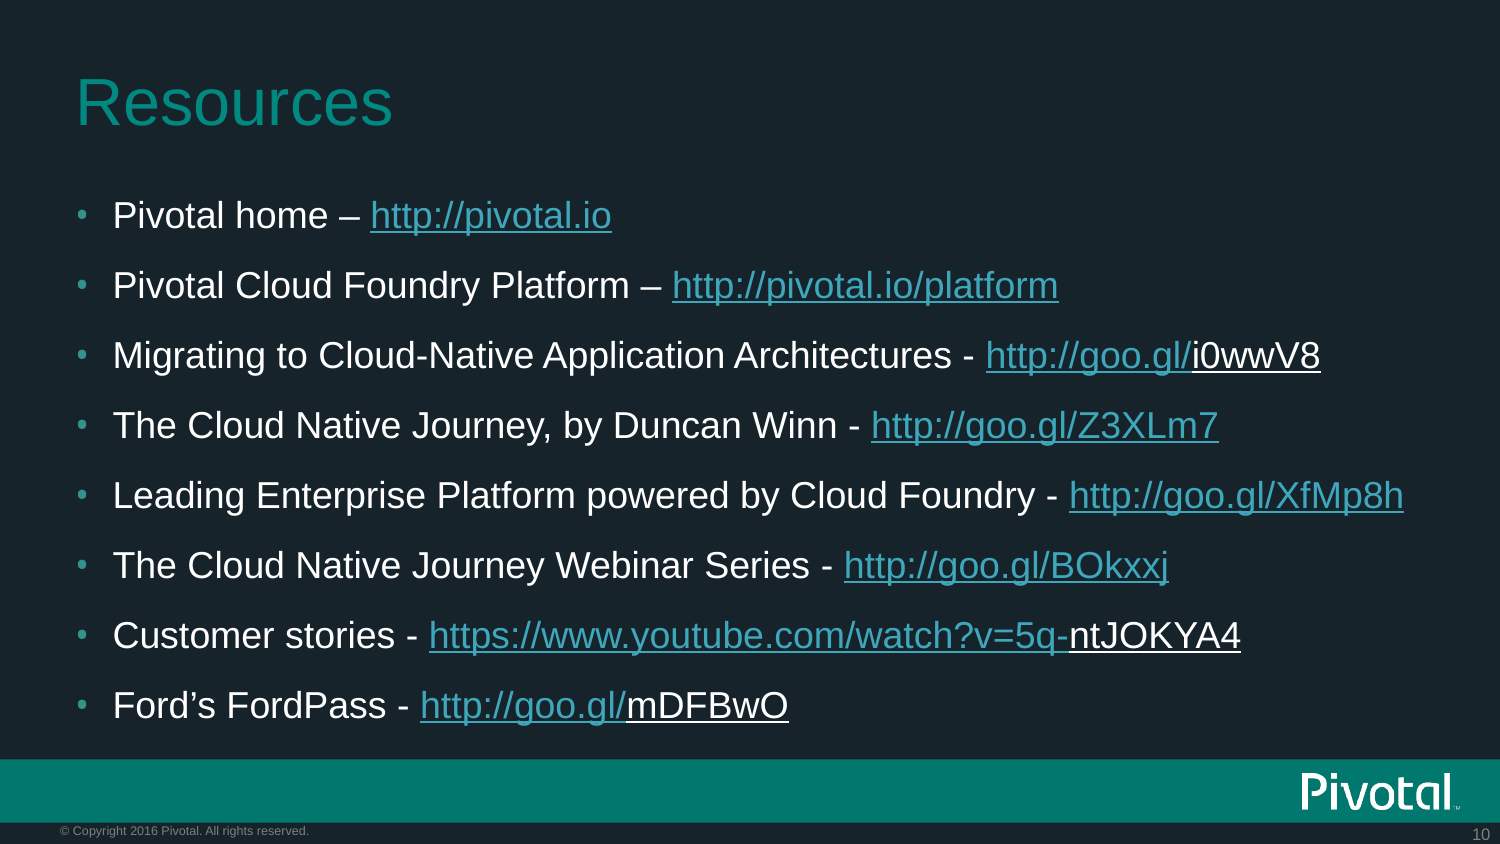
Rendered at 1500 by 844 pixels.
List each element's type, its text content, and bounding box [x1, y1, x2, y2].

list Pivotal home – http://pivotal.io Pivotal Cloud Foundry Platform – http://pivotal.io/platform Migrating to Cloud-Native Application Architectures - http://goo.gl/i0wwV8 The Cloud Native Journey, by Duncan Winn - http://goo.gl/Z3XLm7 Leading Enterprise Platform powered by Cloud Foundry - http://goo.gl/XfMp8h The Cloud Native Journey Webinar Series - http://goo.gl/BOkxxj Customer stories - https://www.youtube.com/watch?v=5q-ntJOKYA4 Ford’s FordPass - http://goo.gl/mDFBwO [60, 176, 1440, 732]
title Resources [60, 53, 1440, 129]
picture [1302, 773, 1460, 810]
